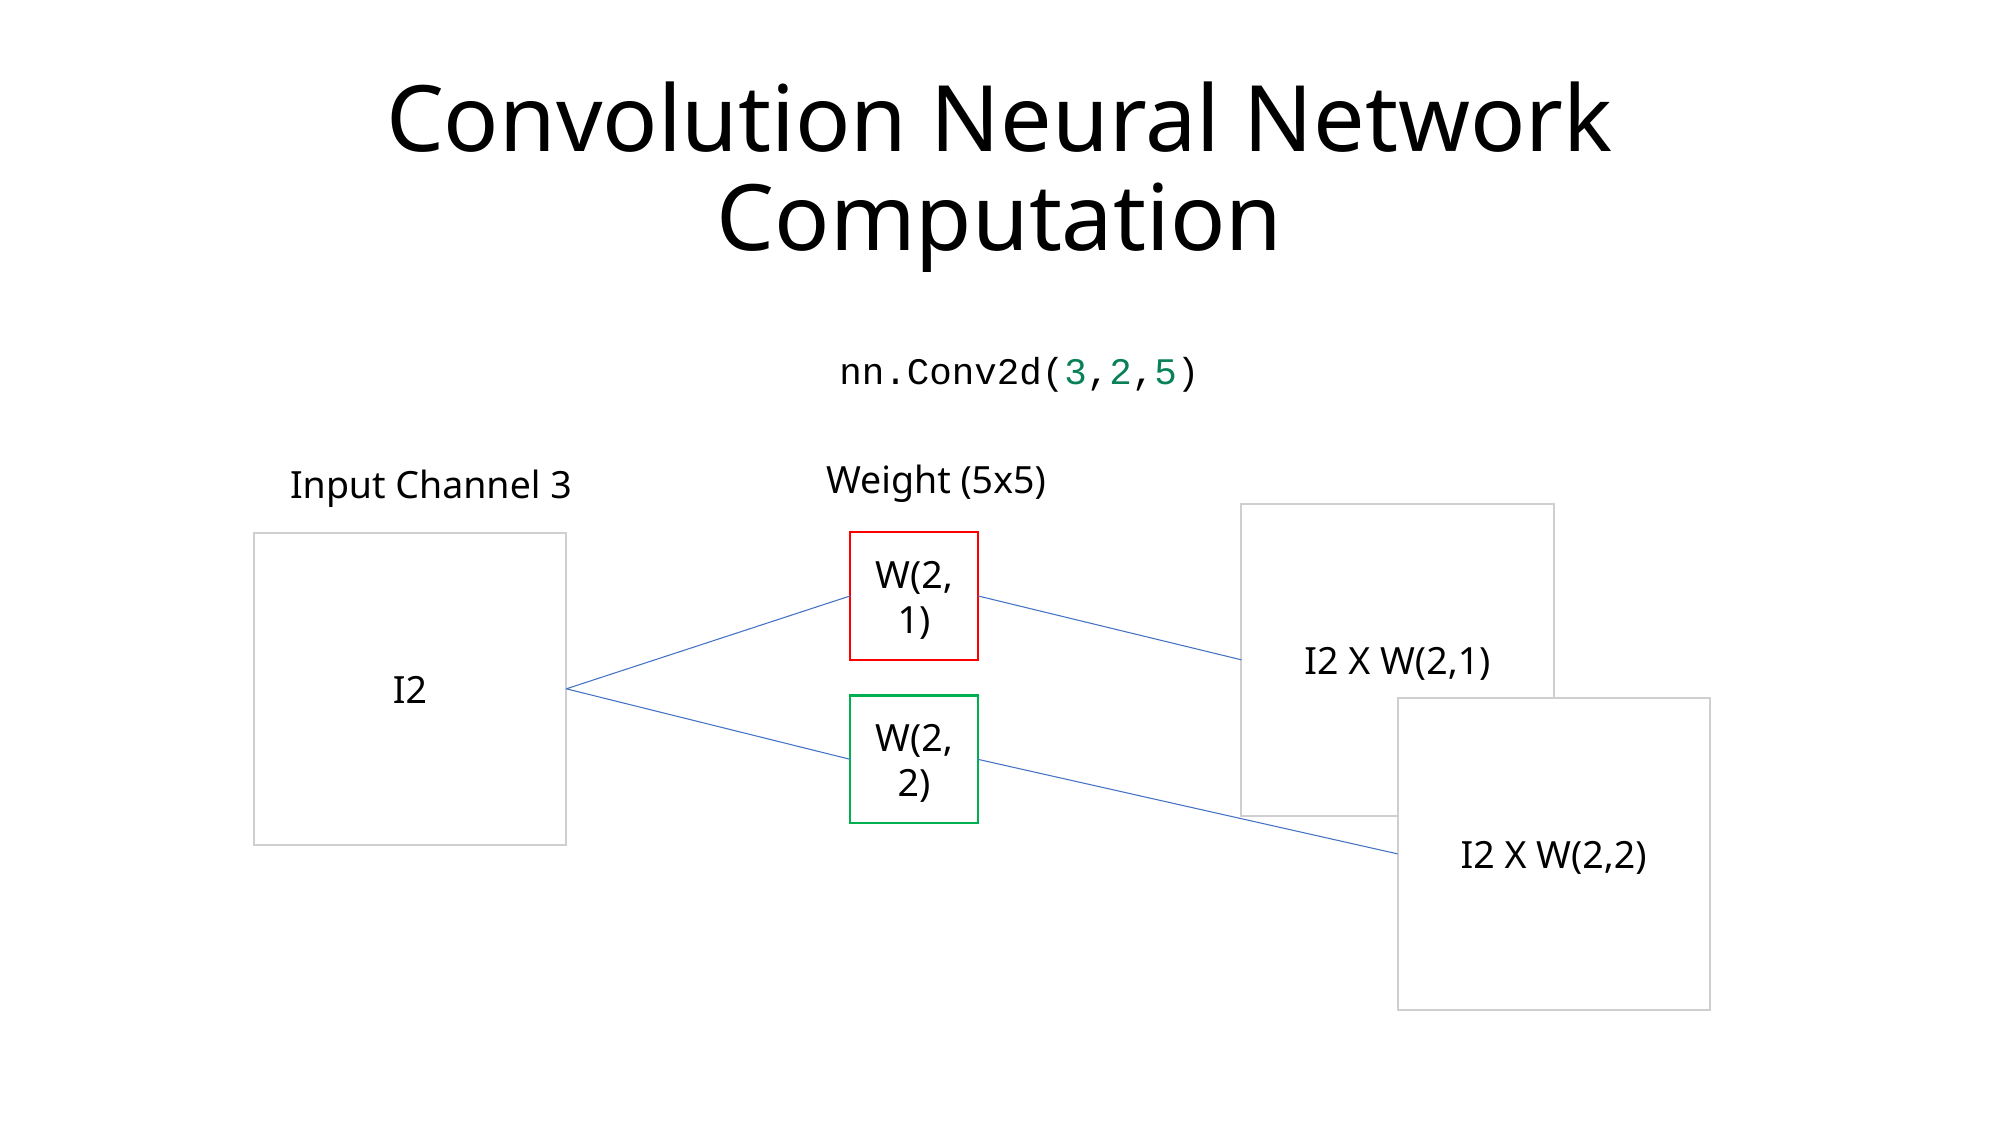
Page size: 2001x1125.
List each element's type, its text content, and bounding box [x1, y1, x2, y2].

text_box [977, 759, 1398, 854]
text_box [566, 595, 851, 688]
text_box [977, 595, 1242, 660]
text_box Weight (5x5) [788, 448, 1084, 509]
text_box Convolution Neural Network Computation [137, 62, 1863, 280]
text_box Input Channel 3 [275, 454, 701, 514]
text_box I2 [253, 532, 567, 846]
text_box I2 X W(2,2) [1397, 697, 1711, 1011]
text_box nn.Conv2d(3,2,5) [824, 339, 1825, 400]
text_box W(2,1) [849, 531, 979, 661]
text_box I2 X W(2,1) [1240, 503, 1555, 759]
text_box W(2,2) [849, 694, 979, 824]
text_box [566, 688, 851, 760]
